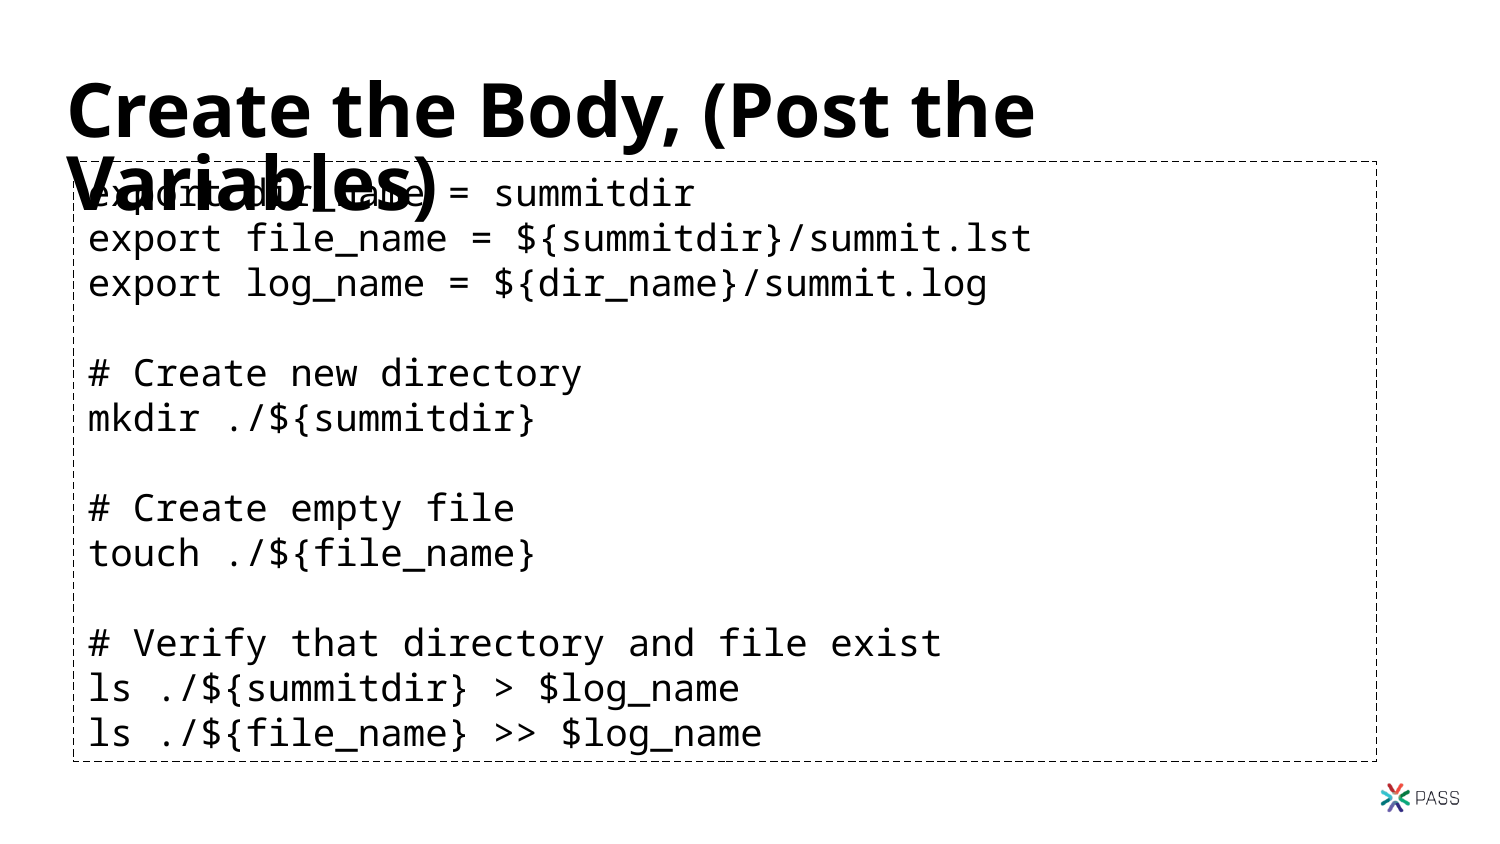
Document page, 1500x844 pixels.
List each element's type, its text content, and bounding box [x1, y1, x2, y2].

title Create the Body, (Post the Variables) [51, 71, 1435, 173]
picture [1379, 781, 1460, 814]
text_box export dir_name = summitdir export file_name = ${summitdir}/summit.lst export log_name = ${dir_name}/summit.log # Create new directory mkdir ./${summitdir} # Create empty file touch ./${file_name} # Verify that directory and file exist ls ./${summitdir} > $log_name ls ./${file_name} >> $log_name [73, 161, 1377, 762]
